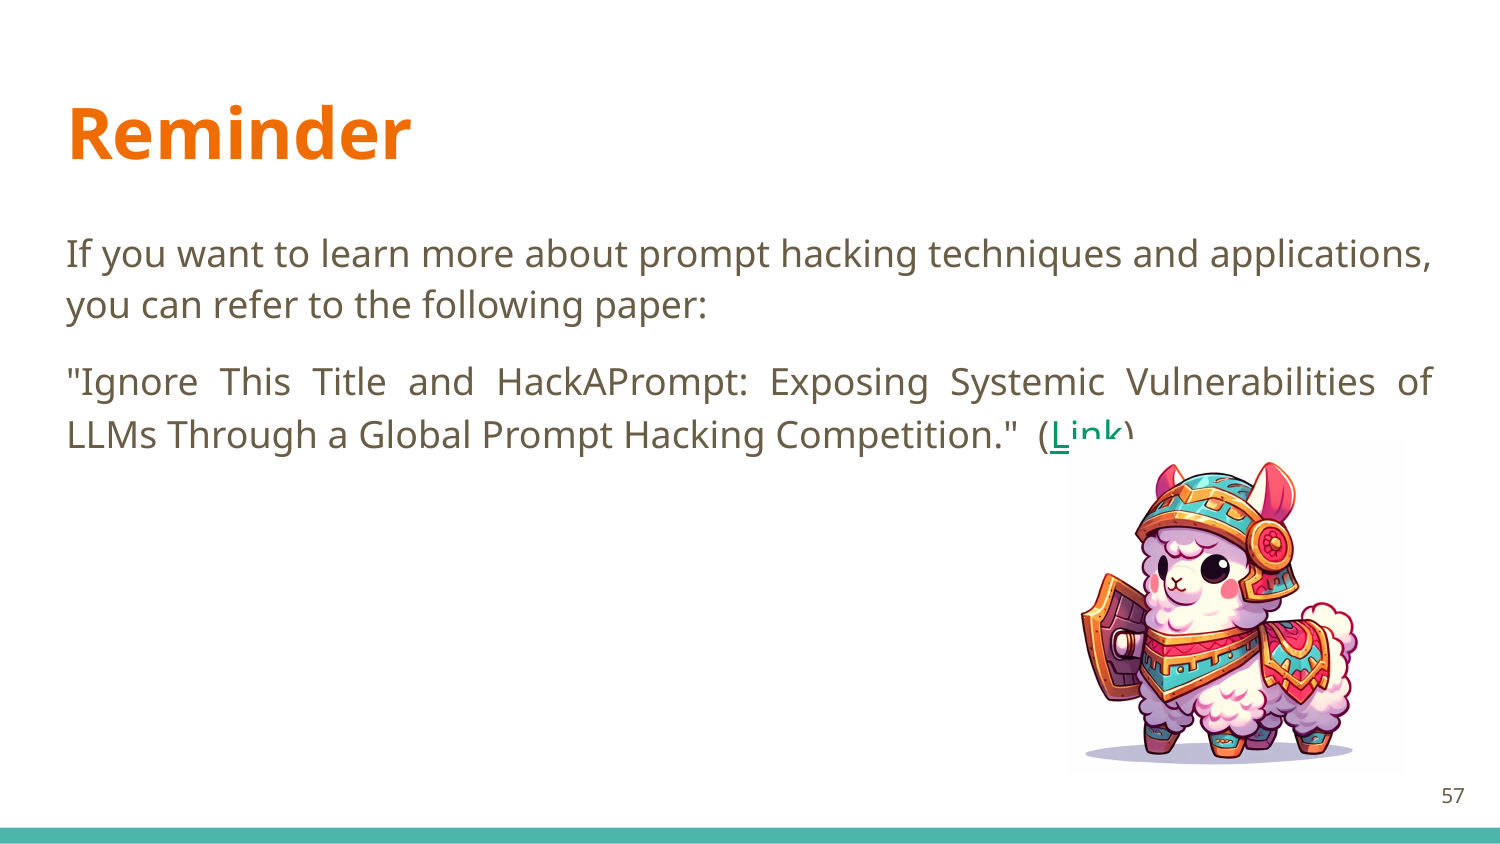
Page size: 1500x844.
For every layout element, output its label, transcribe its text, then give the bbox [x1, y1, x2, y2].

title Reminder [51, 72, 1449, 189]
slide_number ‹#› [1389, 764, 1480, 830]
list If you want to learn more about prompt hacking techniques and applications, you can refer to the following paper: "Ignore This Title and HackAPrompt: Exposing Systemic Vulnerabilities of LLMs Through a Global Prompt Hacking Competition." (Link) [51, 207, 1449, 750]
picture [1069, 438, 1404, 774]
